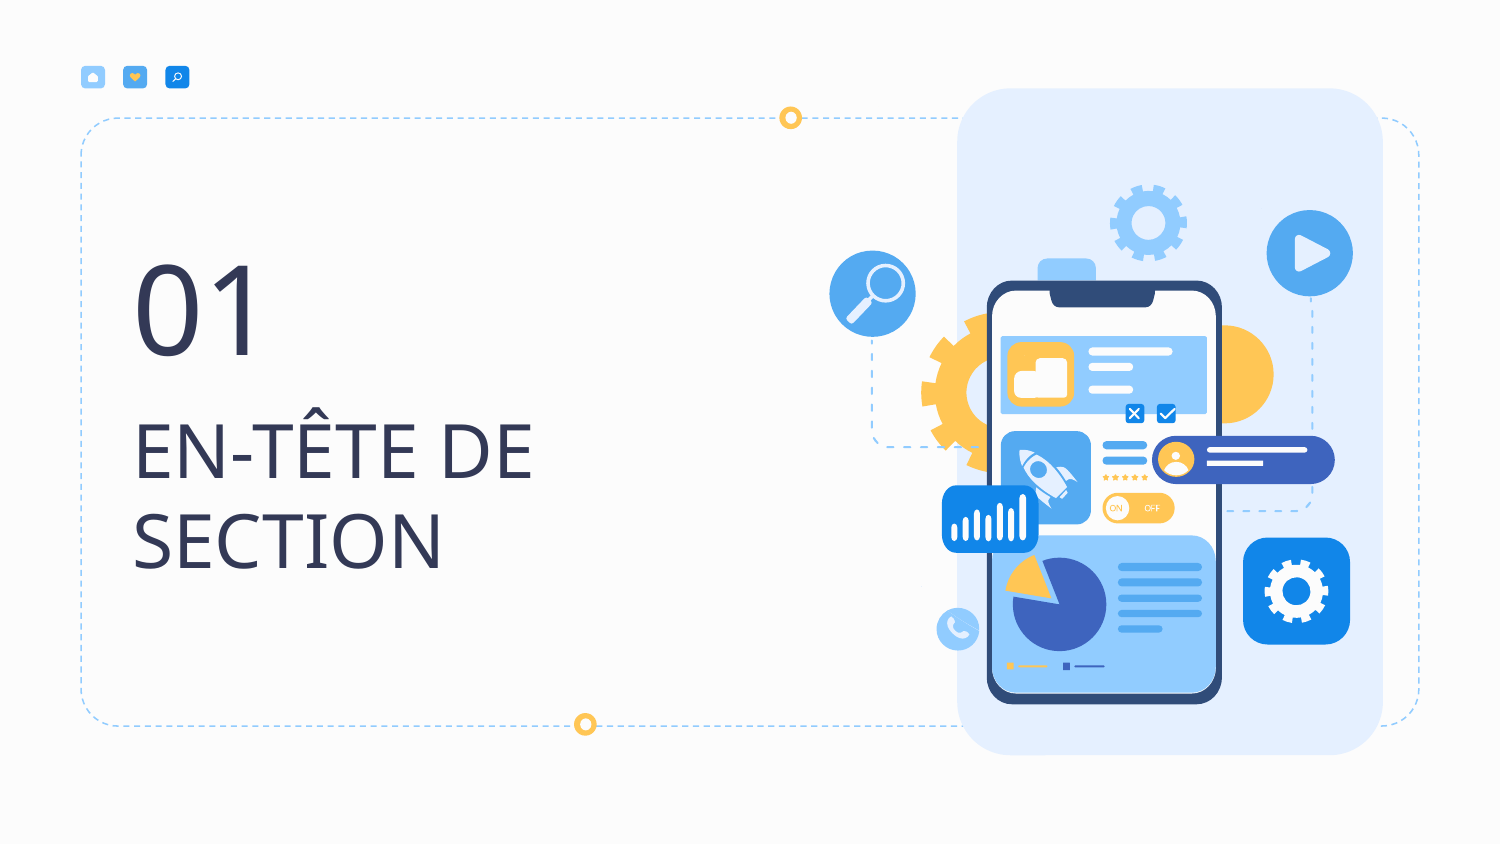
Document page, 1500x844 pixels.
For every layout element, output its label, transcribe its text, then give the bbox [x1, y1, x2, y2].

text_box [829, 88, 1384, 756]
title 01 [116, 257, 405, 396]
title EN-TÊTE DE SECTION [116, 389, 824, 587]
